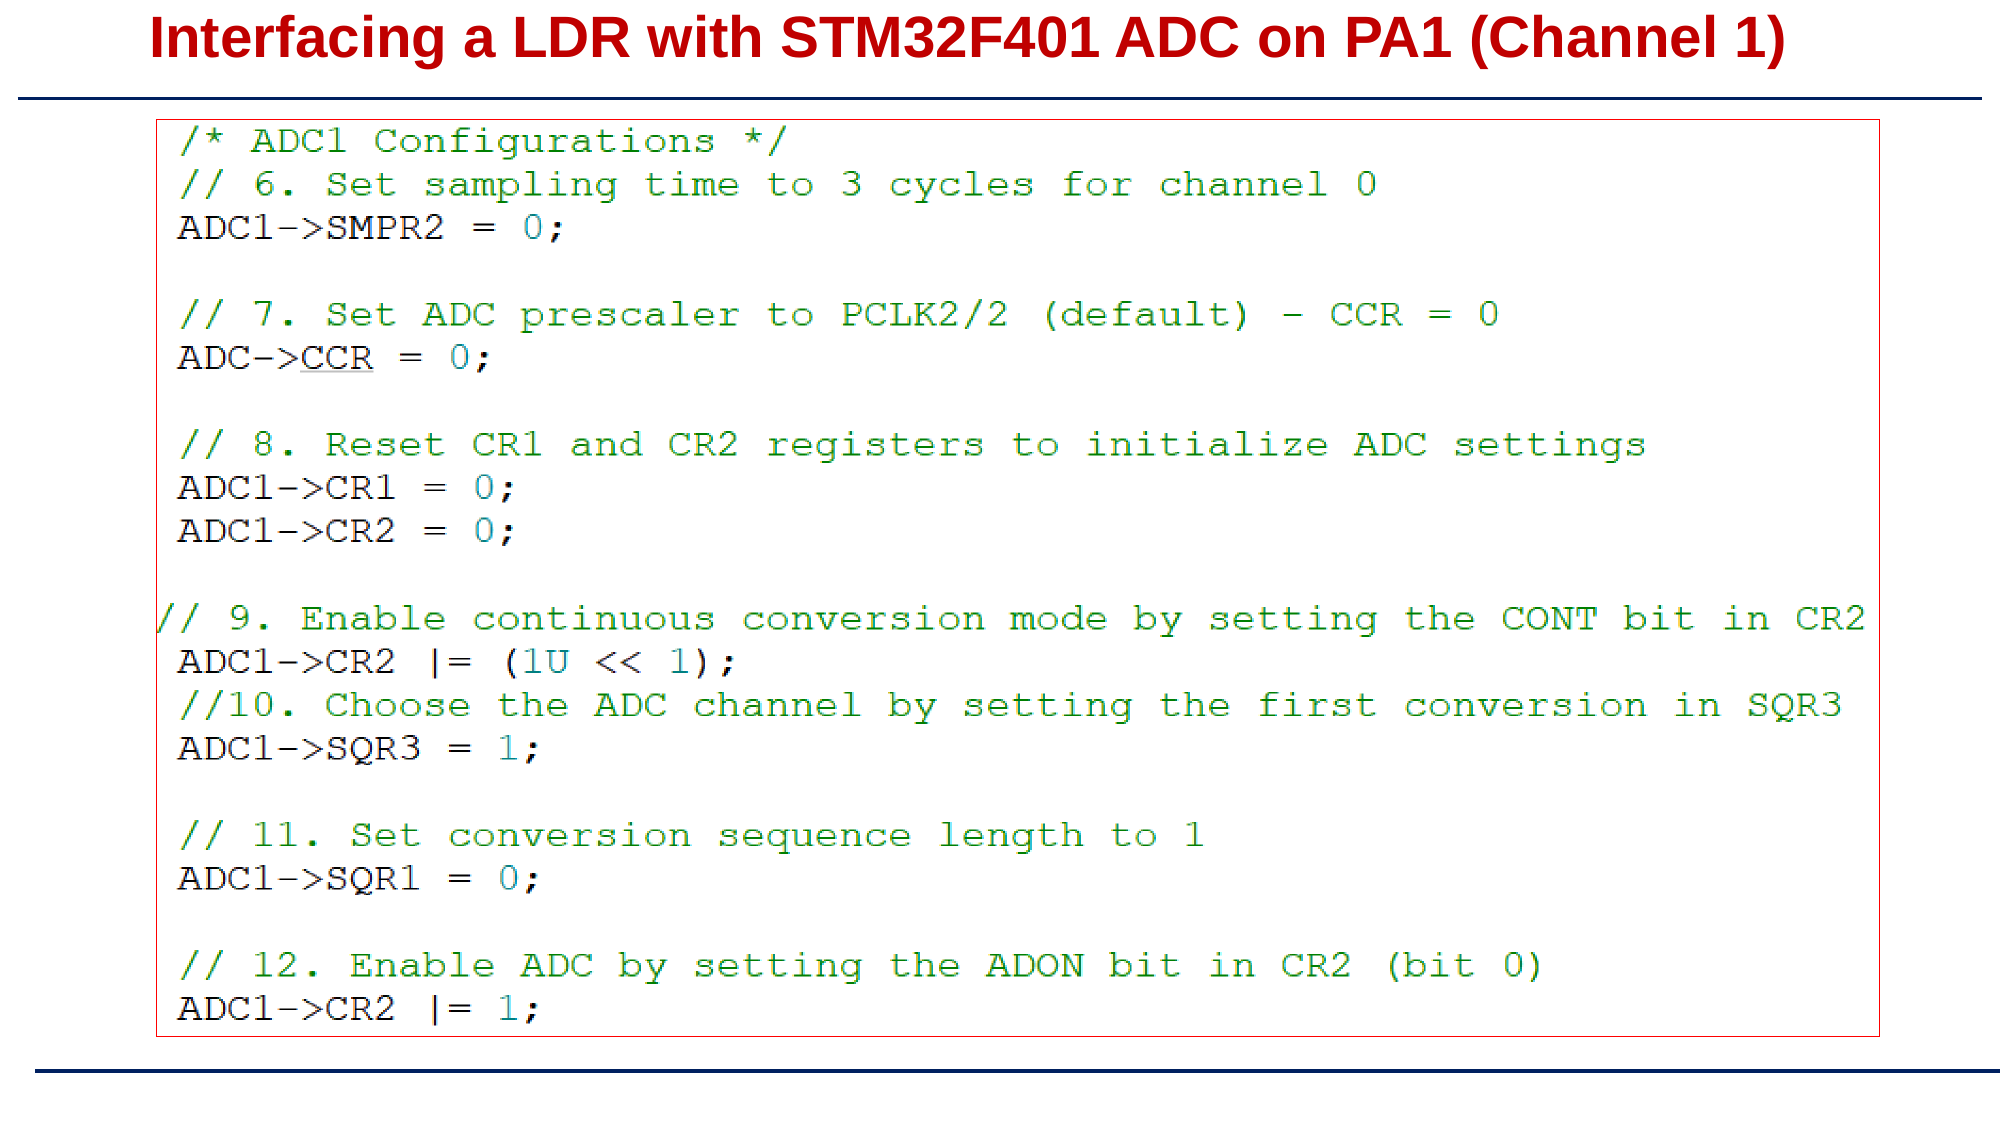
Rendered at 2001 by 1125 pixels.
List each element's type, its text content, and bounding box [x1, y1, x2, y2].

title Interfacing a LDR with STM32F401 ADC on PA1 (Channel 1) [55, 0, 1882, 79]
picture [155, 118, 1880, 1038]
